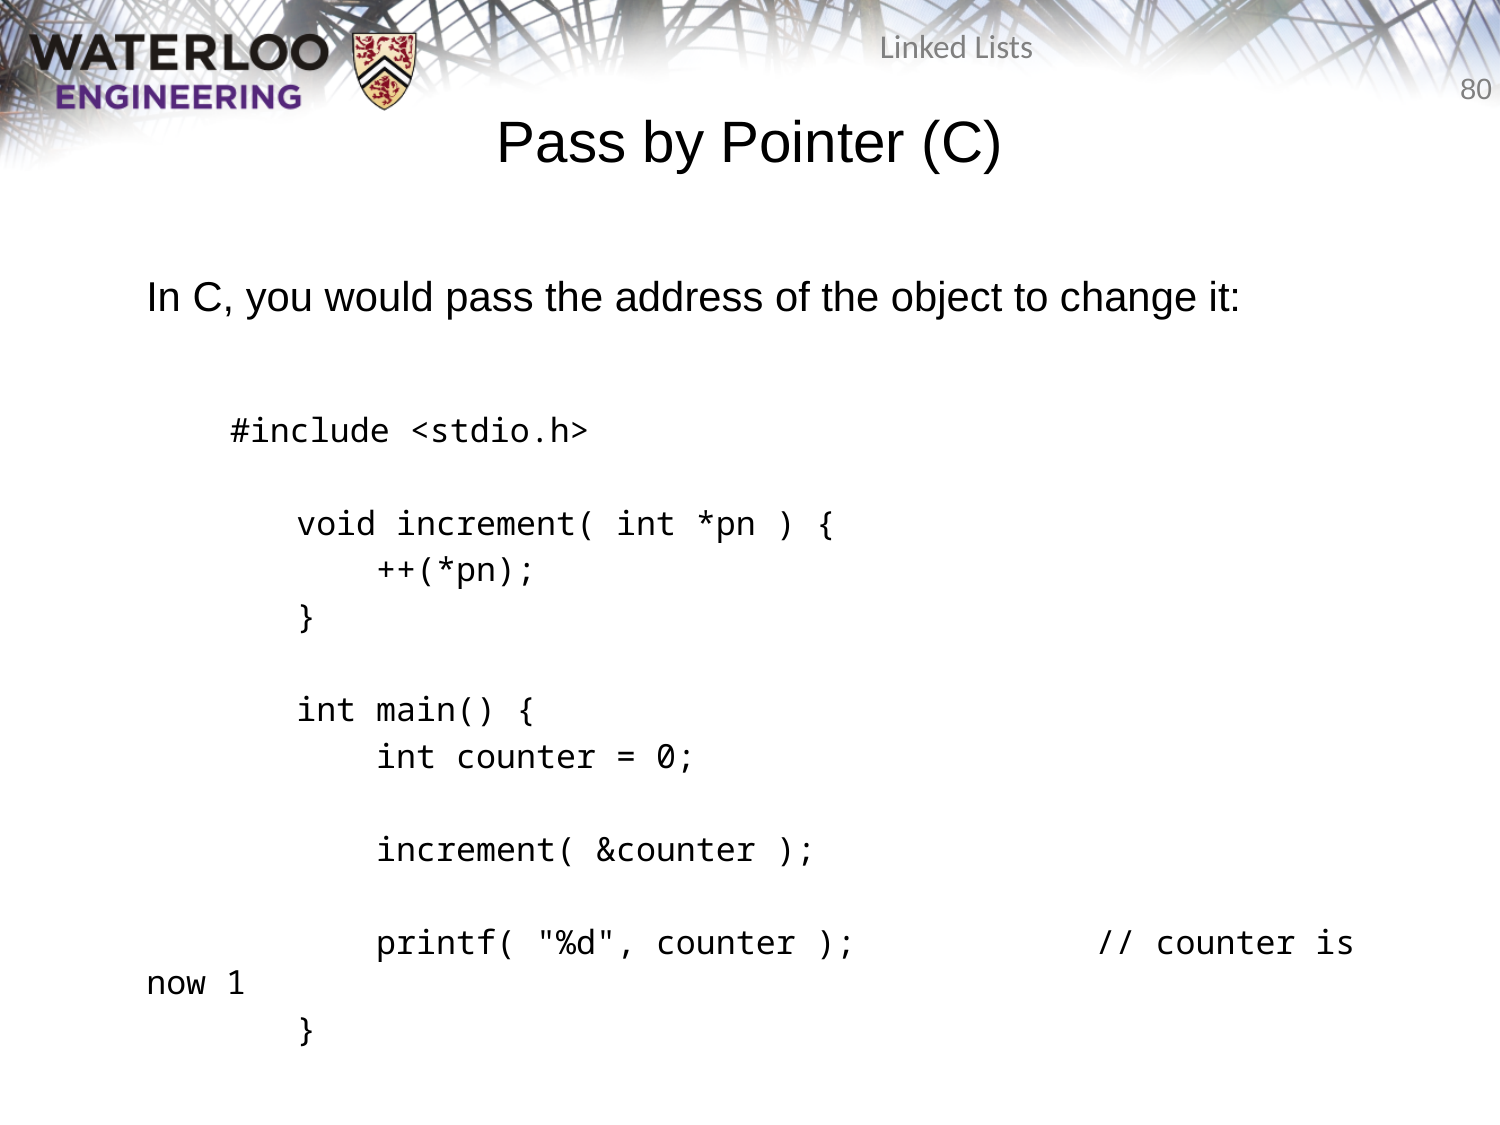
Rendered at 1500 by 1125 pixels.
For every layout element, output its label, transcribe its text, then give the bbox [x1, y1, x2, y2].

list In C, you would pass the address of the object to change it: #include <stdio.h> void increment( int *pn ) { ++(*pn); } int main() { int counter = 0; increment( &counter ); printf( "%d", counter ); // counter is now 1 } [74, 262, 1426, 1006]
picture [0, 0, 1500, 1125]
title Pass by Pointer (C) [74, 44, 1426, 233]
